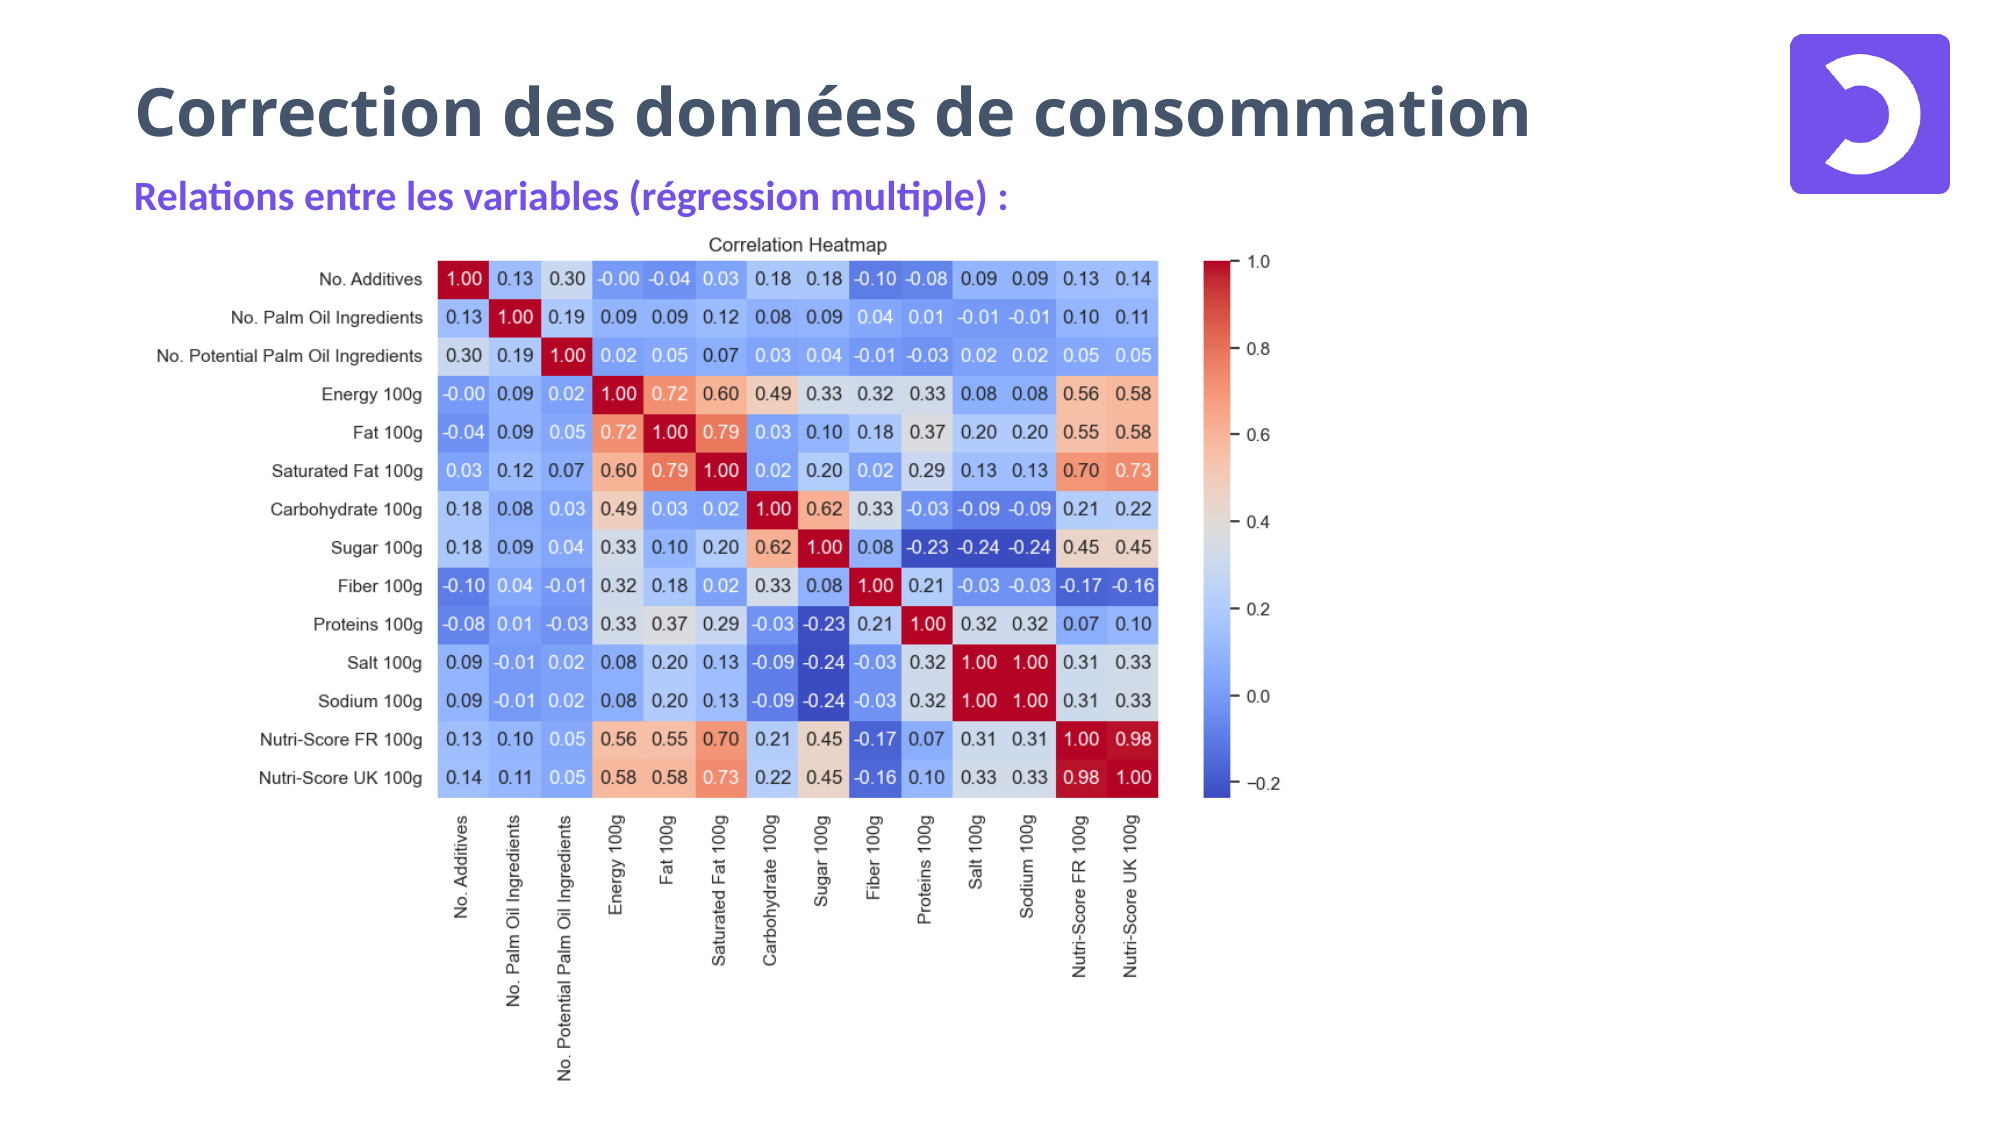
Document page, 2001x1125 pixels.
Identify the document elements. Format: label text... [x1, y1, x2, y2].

title Correction des données de consommation [119, 34, 1616, 161]
text_box Relations entre les variables (régression multiple) : [119, 161, 1950, 226]
picture [1789, 34, 1950, 194]
picture [145, 226, 1292, 1091]
